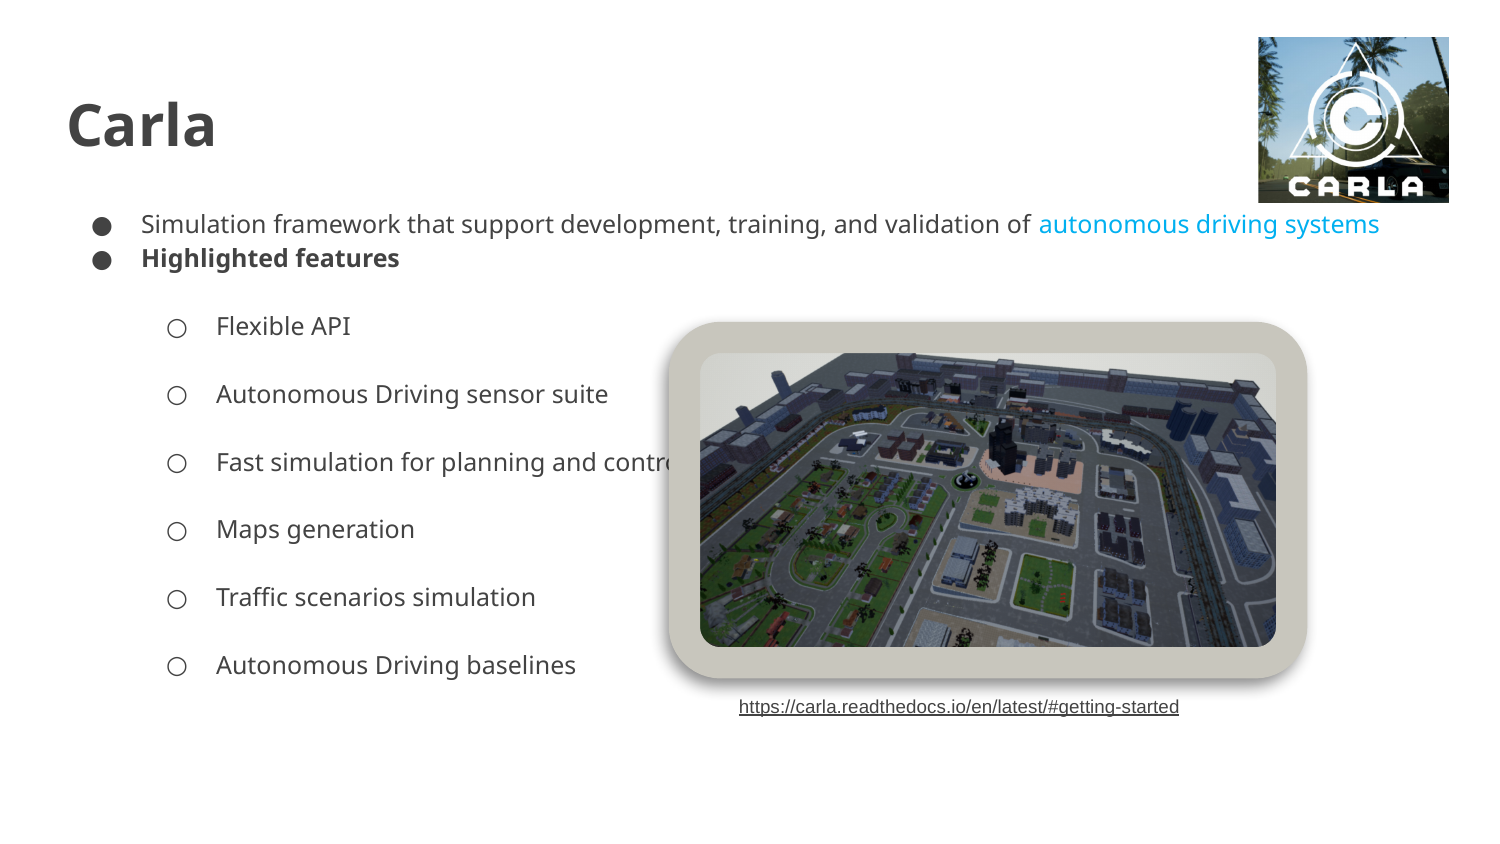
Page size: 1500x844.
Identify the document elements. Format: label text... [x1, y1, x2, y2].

picture [1258, 36, 1450, 204]
list Simulation framework that support development, training, and validation of autonomous driving systems Highlighted features Flexible API Autonomous Driving sensor suite Fast simulation for planning and control Maps generation Traffic scenarios simulation Autonomous Driving baselines [51, 189, 1449, 750]
picture [684, 337, 1292, 664]
title Carla [51, 72, 1253, 167]
text_box https://carla.readthedocs.io/en/latest/#getting-started [724, 687, 1321, 725]
